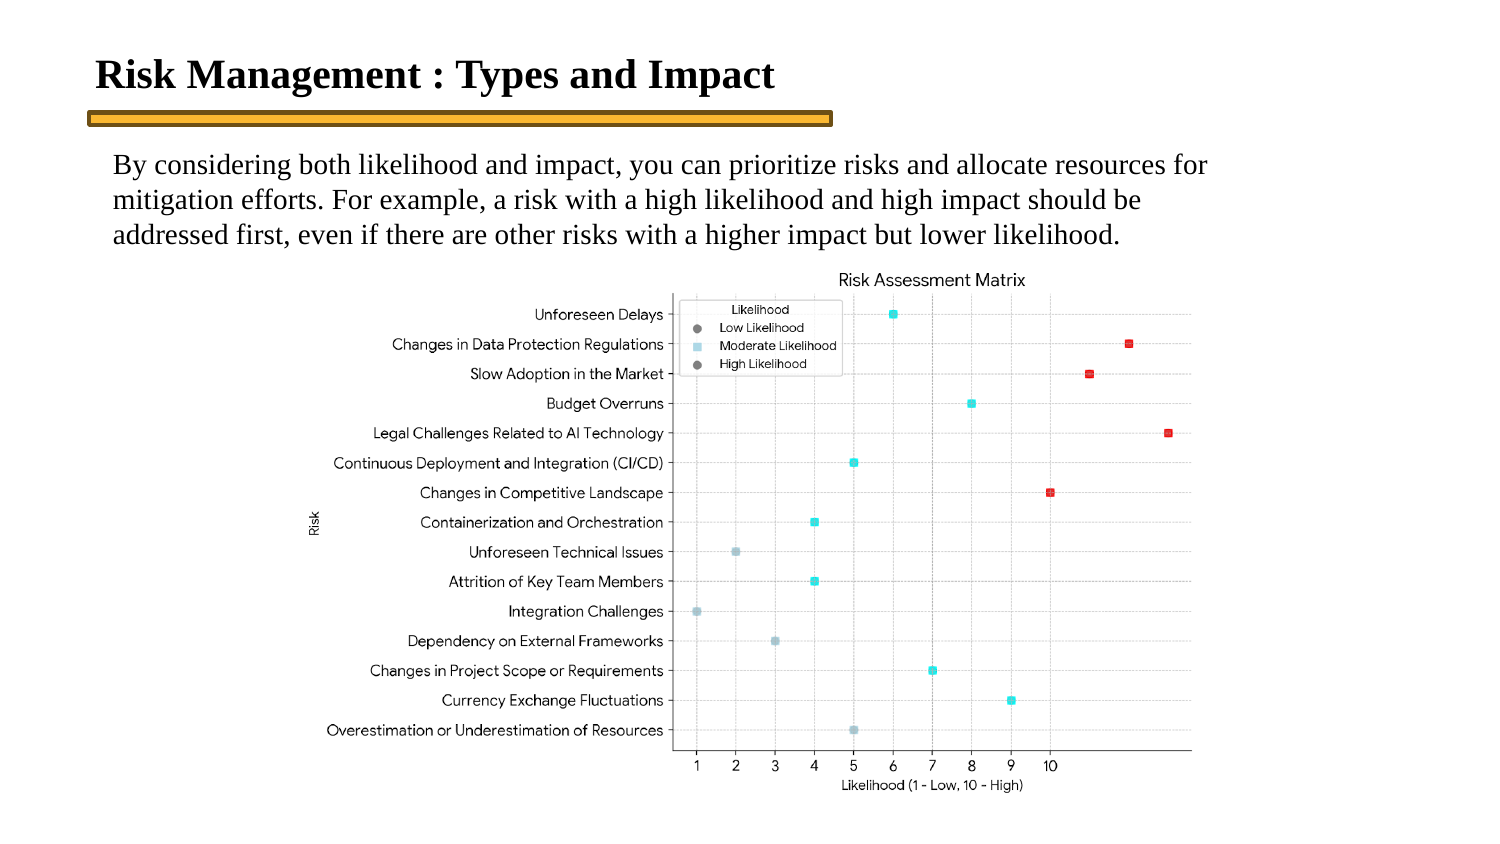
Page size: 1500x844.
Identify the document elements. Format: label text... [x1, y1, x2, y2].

picture [294, 258, 1206, 806]
text_box By considering both likelihood and impact, you can prioritize risks and allocate resources for mitigation efforts. For example, a risk with a high likelihood and high impact should be addressed first, even if there are other risks with a higher impact but lower likelihood. [97, 138, 1274, 258]
text_box [87, 112, 833, 127]
text_box Risk Management : Types and Impact [79, 32, 1347, 112]
